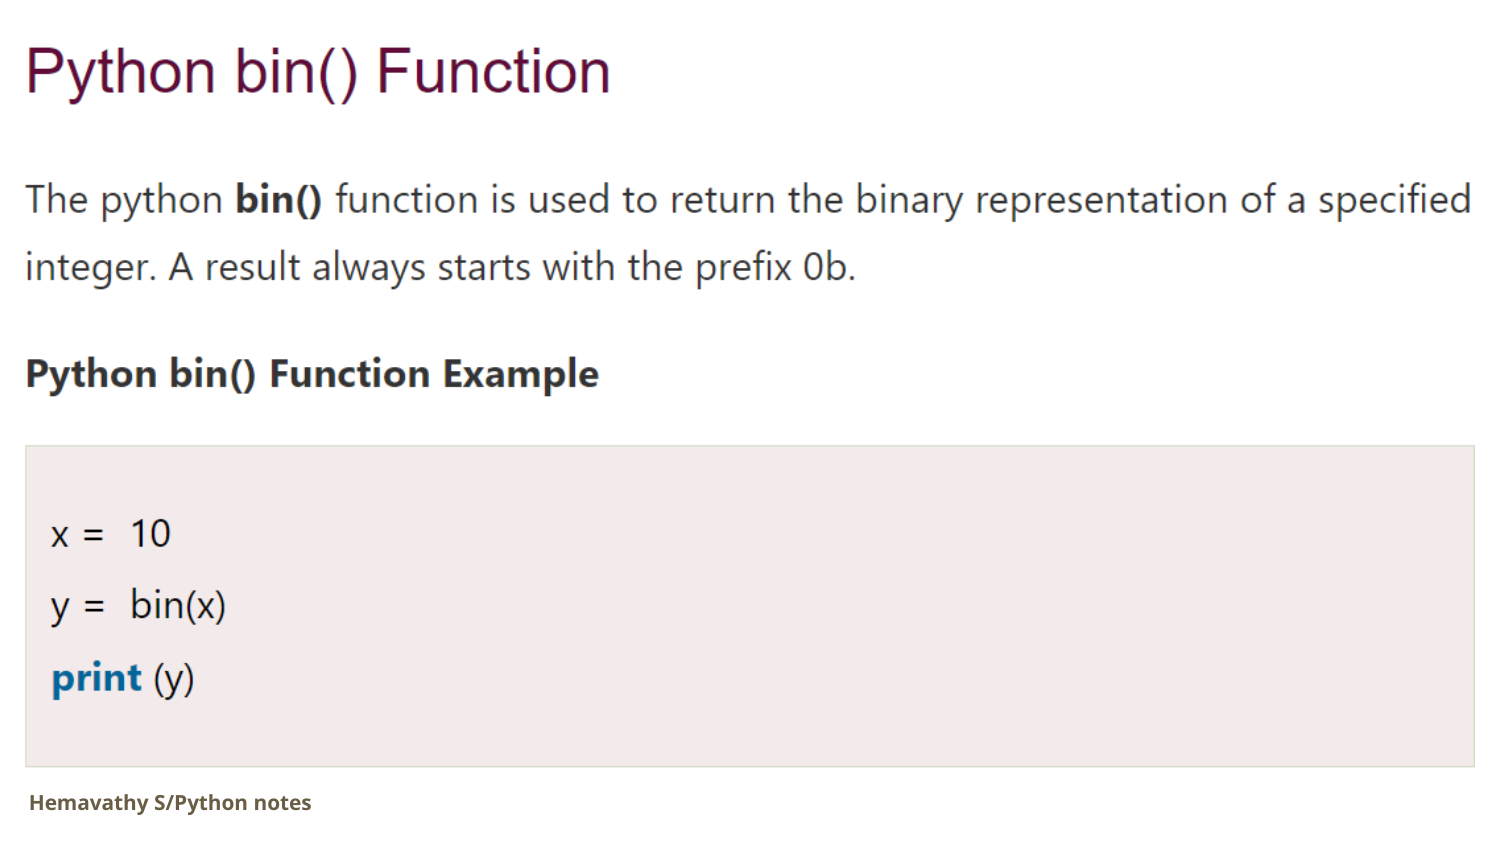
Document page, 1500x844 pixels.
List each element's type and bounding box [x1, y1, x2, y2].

picture [24, 24, 1476, 782]
